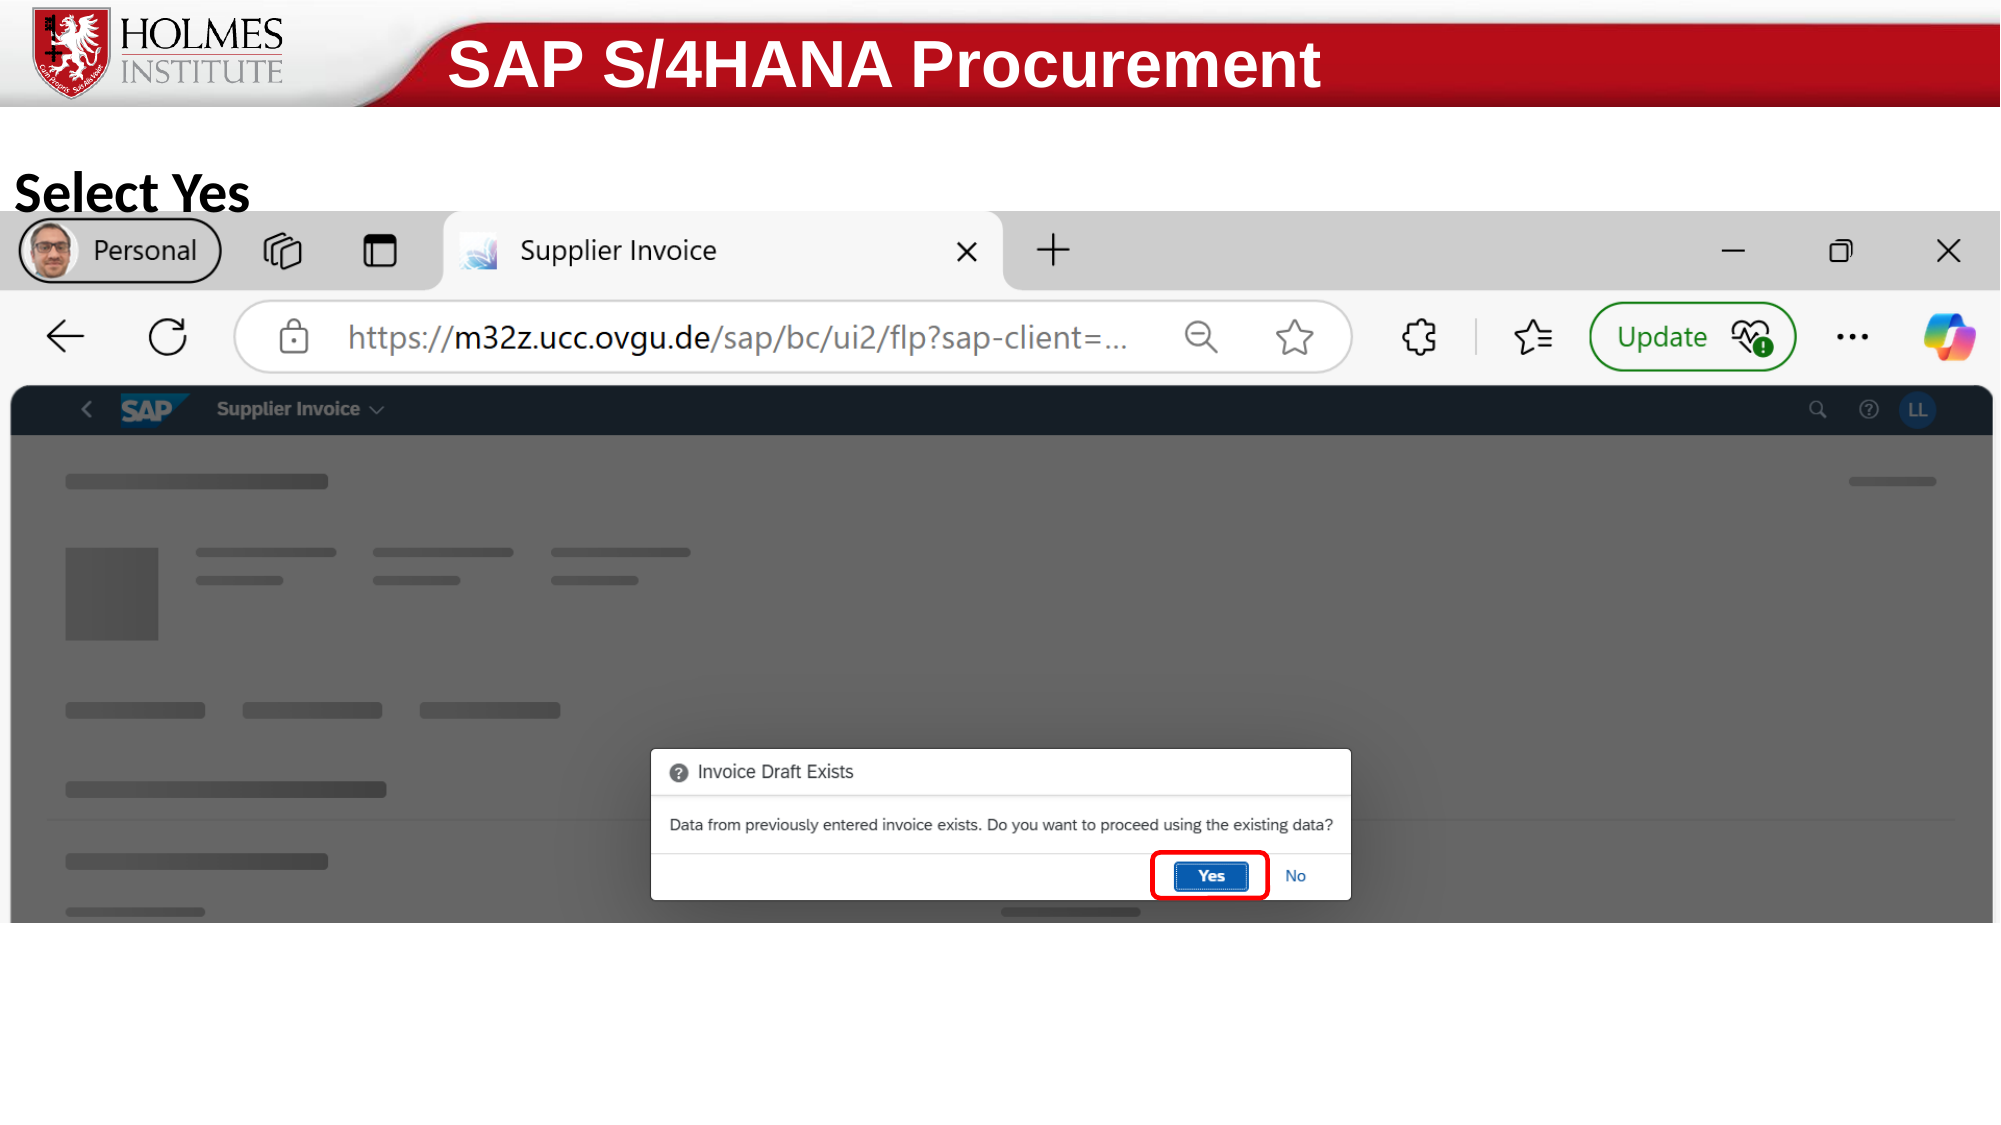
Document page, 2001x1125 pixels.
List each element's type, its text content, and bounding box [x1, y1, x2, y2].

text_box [0, 0, 2000, 107]
picture [0, 210, 2000, 924]
text_box Select Yes [0, 118, 1950, 210]
